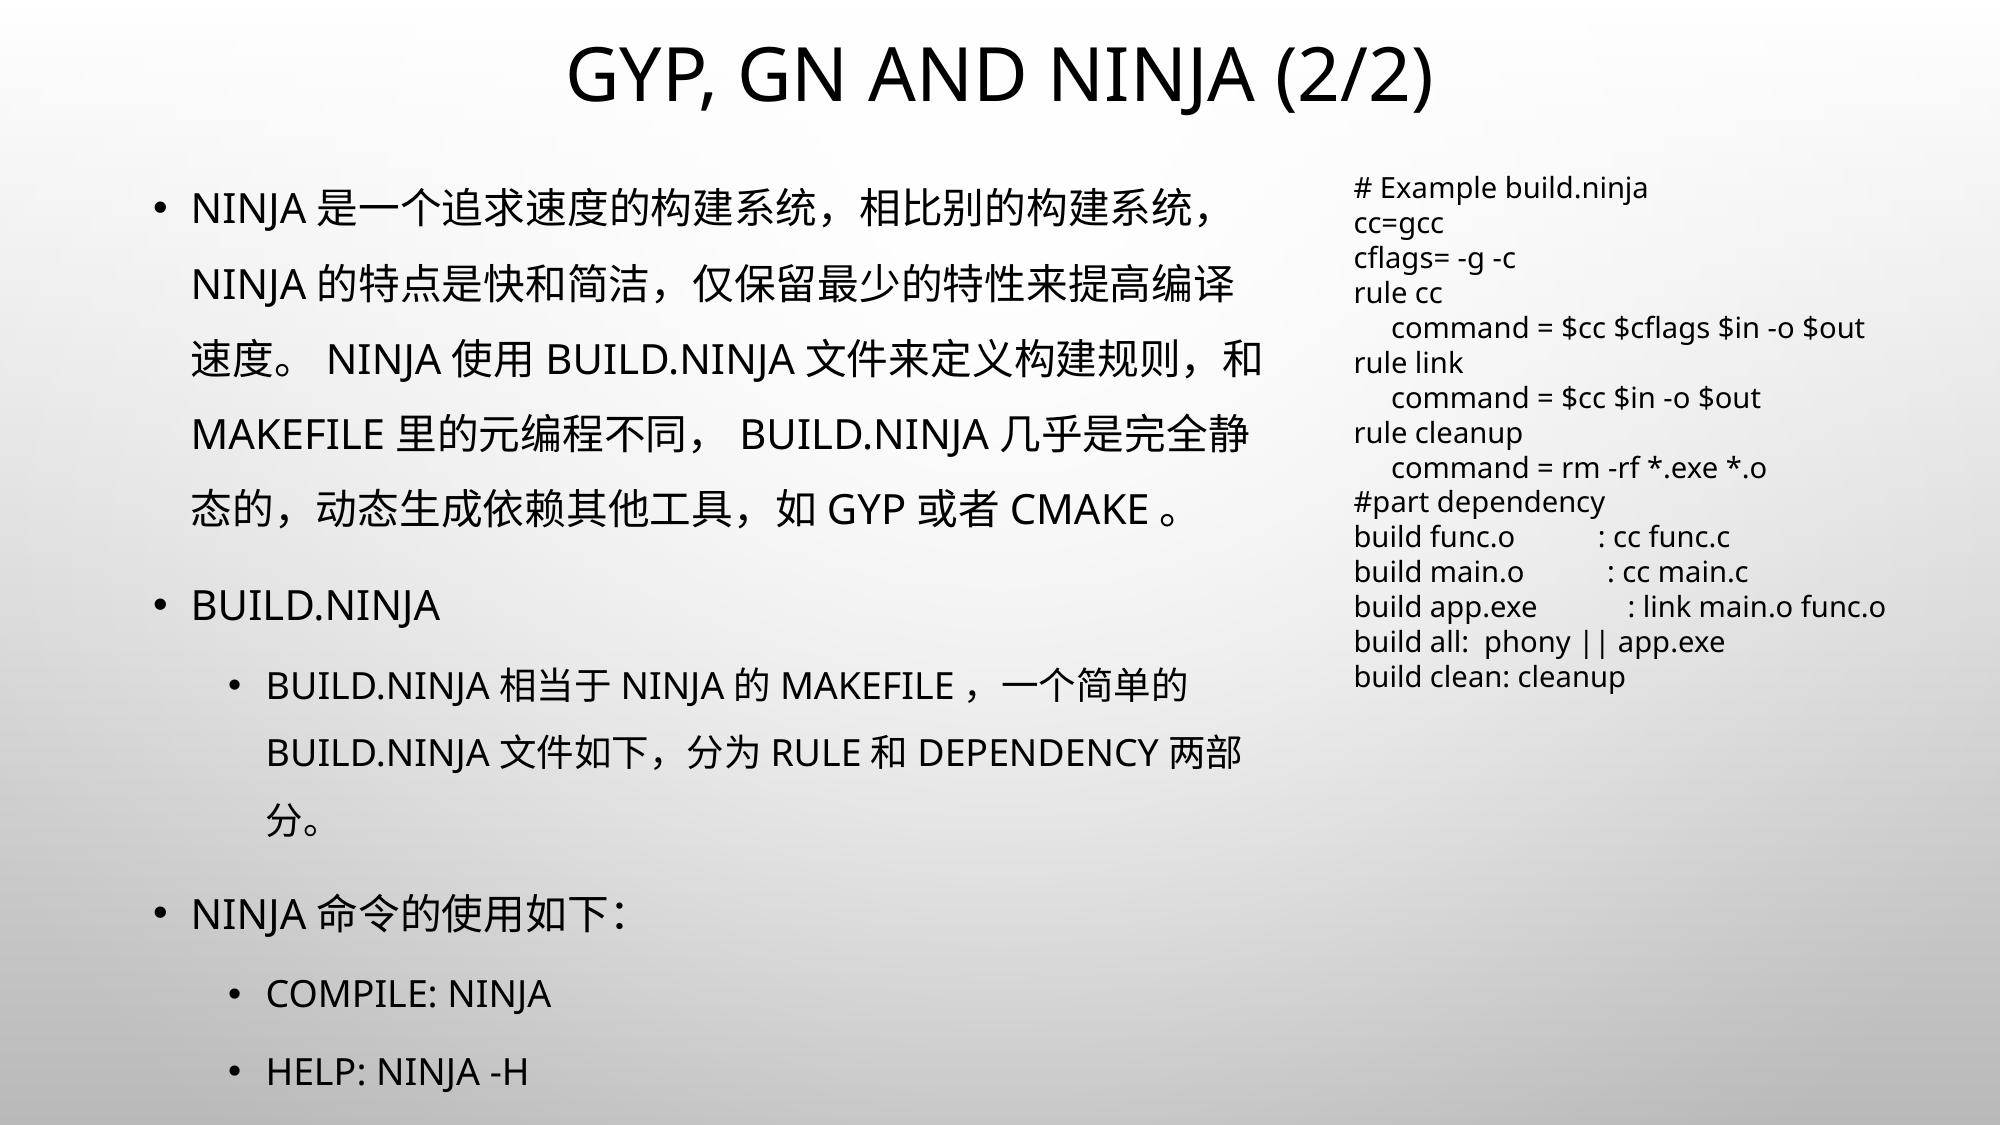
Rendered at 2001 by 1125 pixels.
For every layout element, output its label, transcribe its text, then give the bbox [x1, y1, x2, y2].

text_box # Example build.ninja cc=gcc cflags= -g -c rule cc command = $cc $cflags $in -o $out rule link command = $cc $in -o $out rule cleanup command = rm -rf *.exe *.o #part dependency build func.o : cc func.c build main.o : cc main.c build app.exe : link main.o func.o build all: phony || app.exe build clean: cleanup [1338, 161, 1957, 701]
list Ninja是一个追求速度的构建系统，相比别的构建系统，Ninja的特点是快和简洁，仅保留最少的特性来提高编译速度。Ninja使用build.ninja文件来定义构建规则，和Makefile里的元编程不同，build.ninja几乎是完全静态的，动态生成依赖其他工具，如gyp或者CMake。 build.ninja build.ninja相当于ninja的makefile，一个简单的build.ninja文件如下，分为rule和dependency两部分。 ninja命令的使用如下： Compile: ninja Help: ninja -h [138, 149, 1289, 1109]
picture [0, 0, 2000, 1125]
title GYP, GN and Ninja (2/2) [137, 27, 1863, 129]
